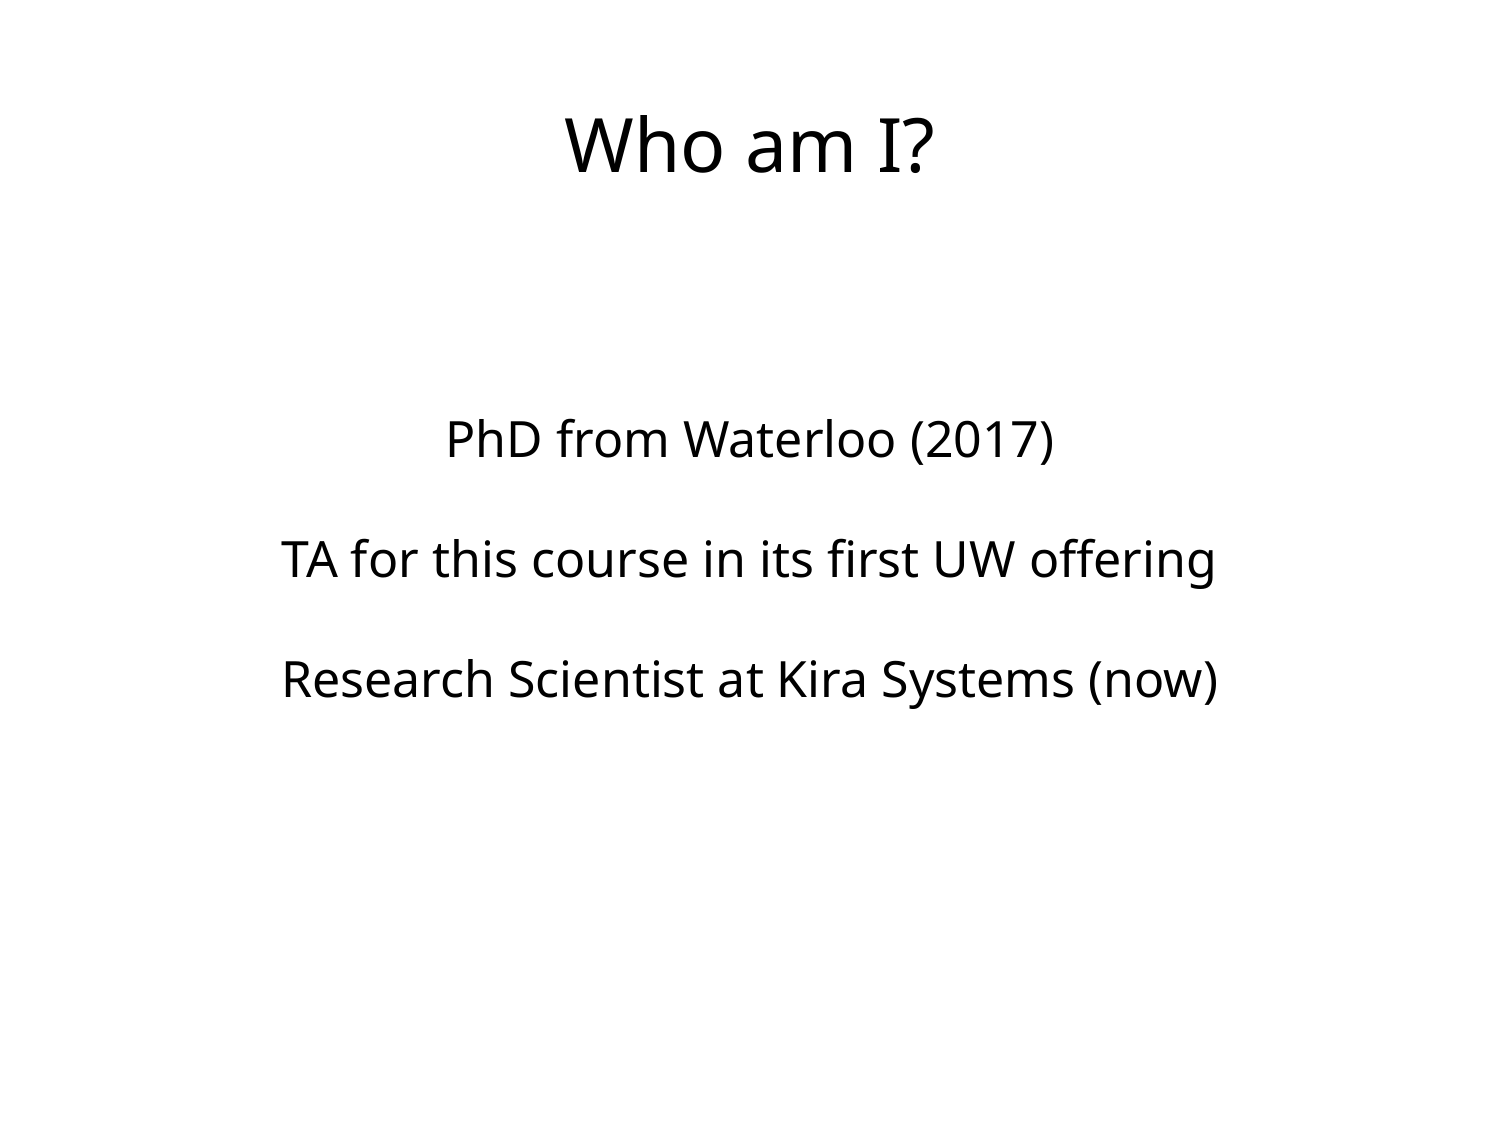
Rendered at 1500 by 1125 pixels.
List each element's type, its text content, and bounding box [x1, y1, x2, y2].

text_box Who am I? [0, 90, 1500, 203]
text_box PhD from Waterloo (2017) TA for this course in its first UW offering Research Scientist at Kira Systems (now) [0, 399, 1500, 715]
